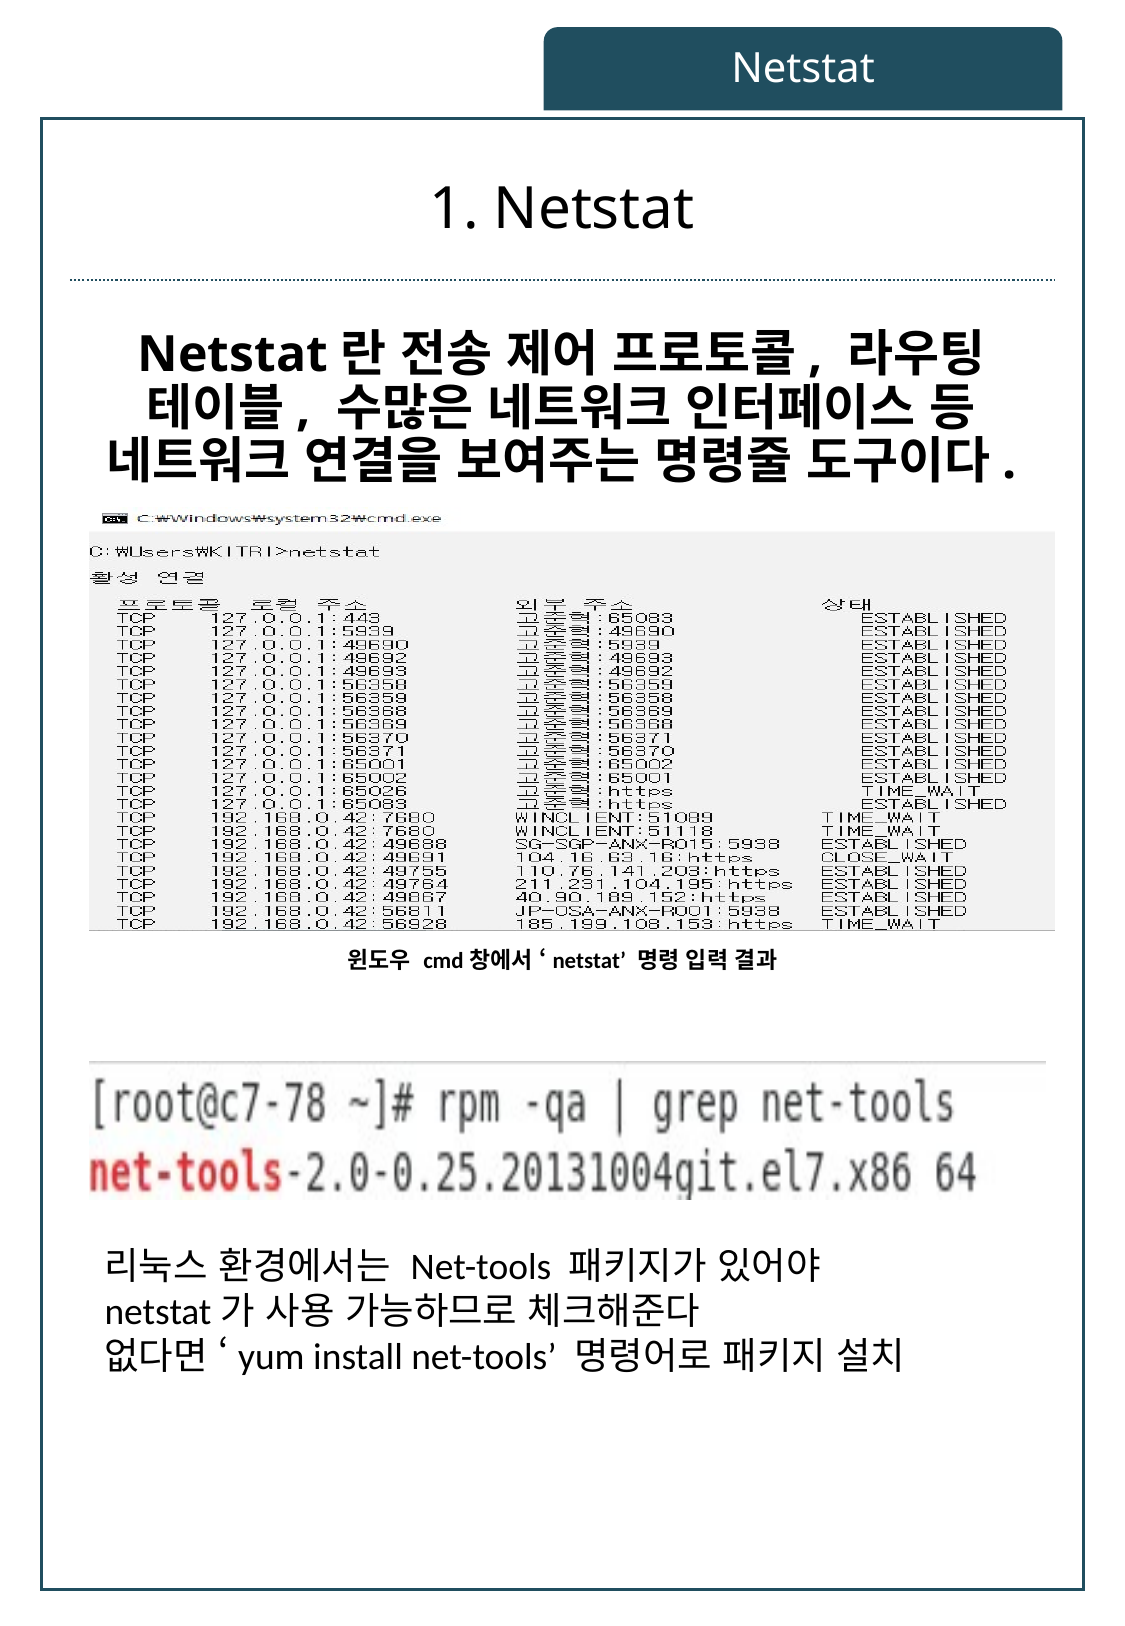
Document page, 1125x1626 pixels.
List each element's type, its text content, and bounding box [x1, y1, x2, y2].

picture [89, 1061, 1046, 1200]
text_box Netstat [560, 35, 1046, 103]
picture [89, 507, 1055, 931]
text_box 윈도우 cmd창에서 ‘netstat’ 명령 입력 결과 [293, 938, 832, 981]
title 1. Netstat [77, 152, 1048, 267]
text_box 리눅스 환경에서는 Net-tools 패키지가 있어야 netstat가 사용 가능하므로 체크해준다 없다면 ‘yum install net-tools’ 명령어로 패키지 설치 [89, 1234, 1003, 1384]
text_box [542, 26, 1064, 112]
list Netstat란 전송 제어 프로토콜, 라우팅 테이블, 수많은 네트워크 인터페이스 등 네트워크 연결을 보여주는 명령줄 도구이다. [77, 320, 1046, 671]
text_box [41, 118, 1084, 1591]
